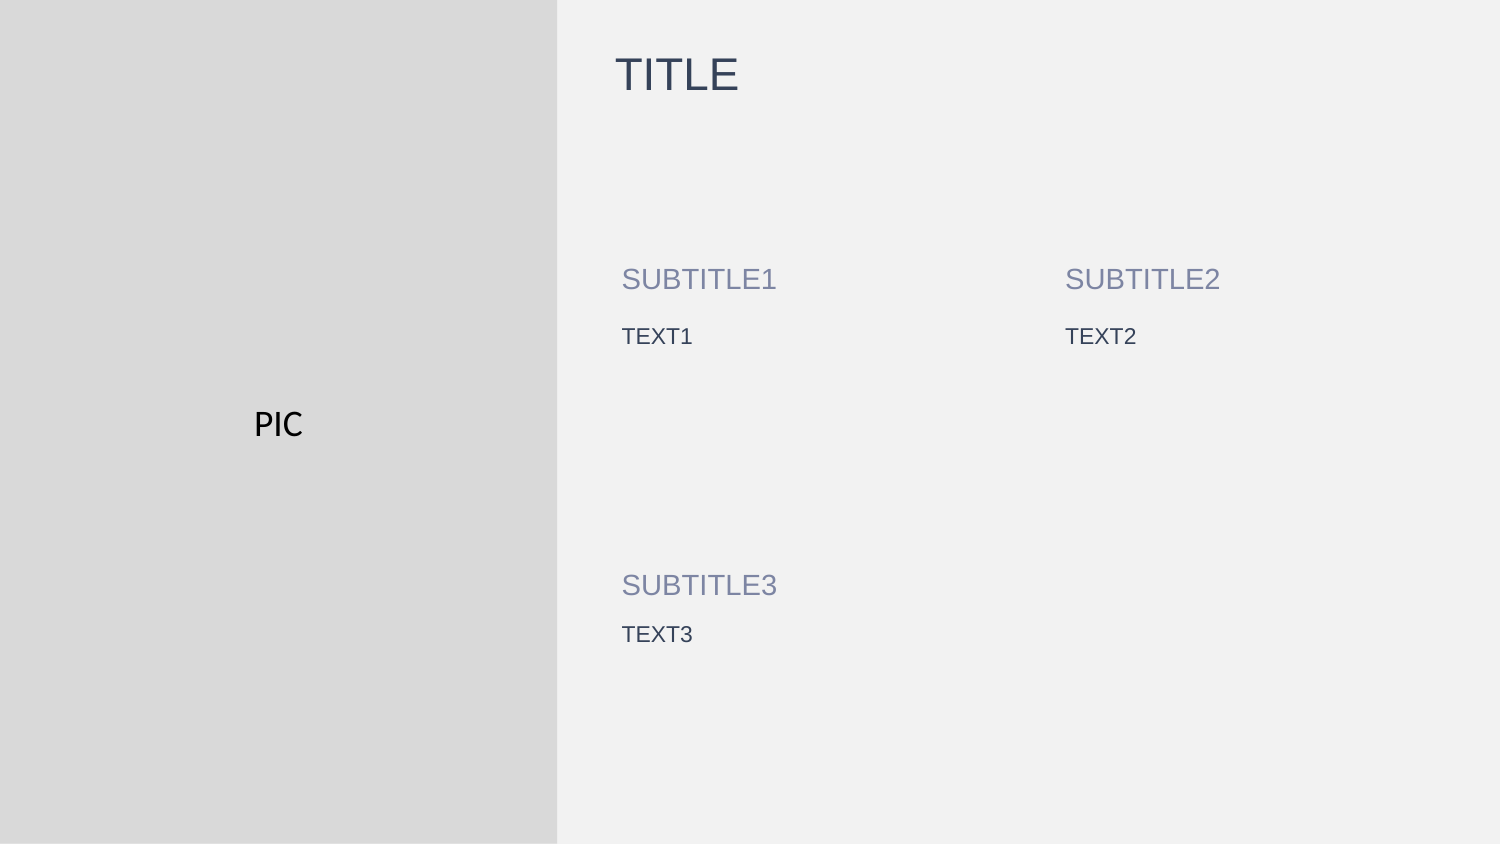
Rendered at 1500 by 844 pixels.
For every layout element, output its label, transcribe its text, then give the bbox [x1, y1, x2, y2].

text_box SUBTITLE2 [1050, 185, 1466, 303]
text_box TITLE [599, 37, 1425, 225]
text_box TEXT1 [606, 314, 1023, 523]
text_box TEXT2 [1050, 314, 1466, 523]
text_box TEXT3 [606, 612, 1452, 730]
text_box SUBTITLE1 [606, 225, 1023, 303]
text_box PIC [0, 0, 559, 844]
text_box SUBTITLE3 [606, 554, 1466, 609]
